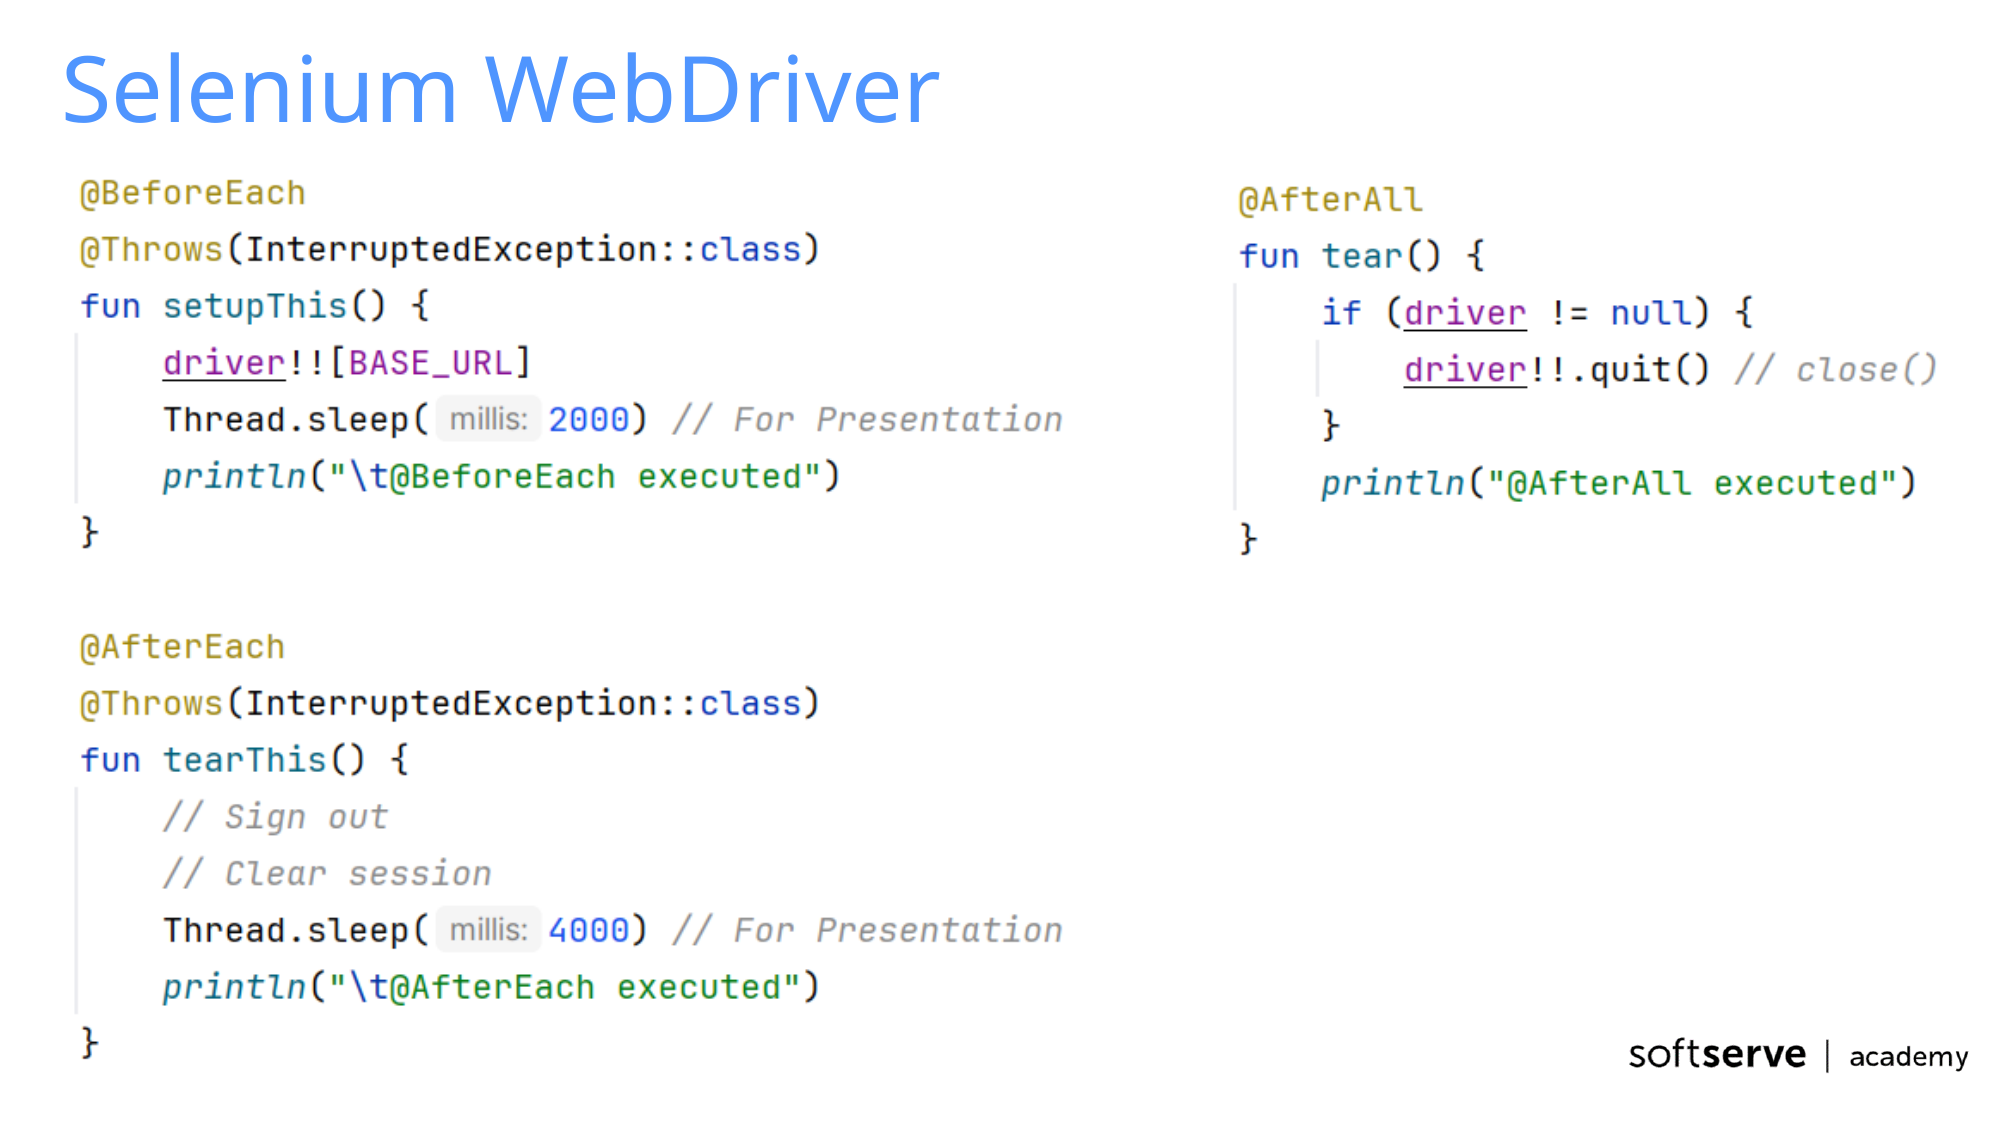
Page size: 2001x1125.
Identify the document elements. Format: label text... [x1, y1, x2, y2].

picture [1618, 1022, 1978, 1087]
picture [37, 146, 1150, 1097]
picture [1206, 146, 1963, 613]
title Selenium WebDriver [37, 53, 1983, 147]
